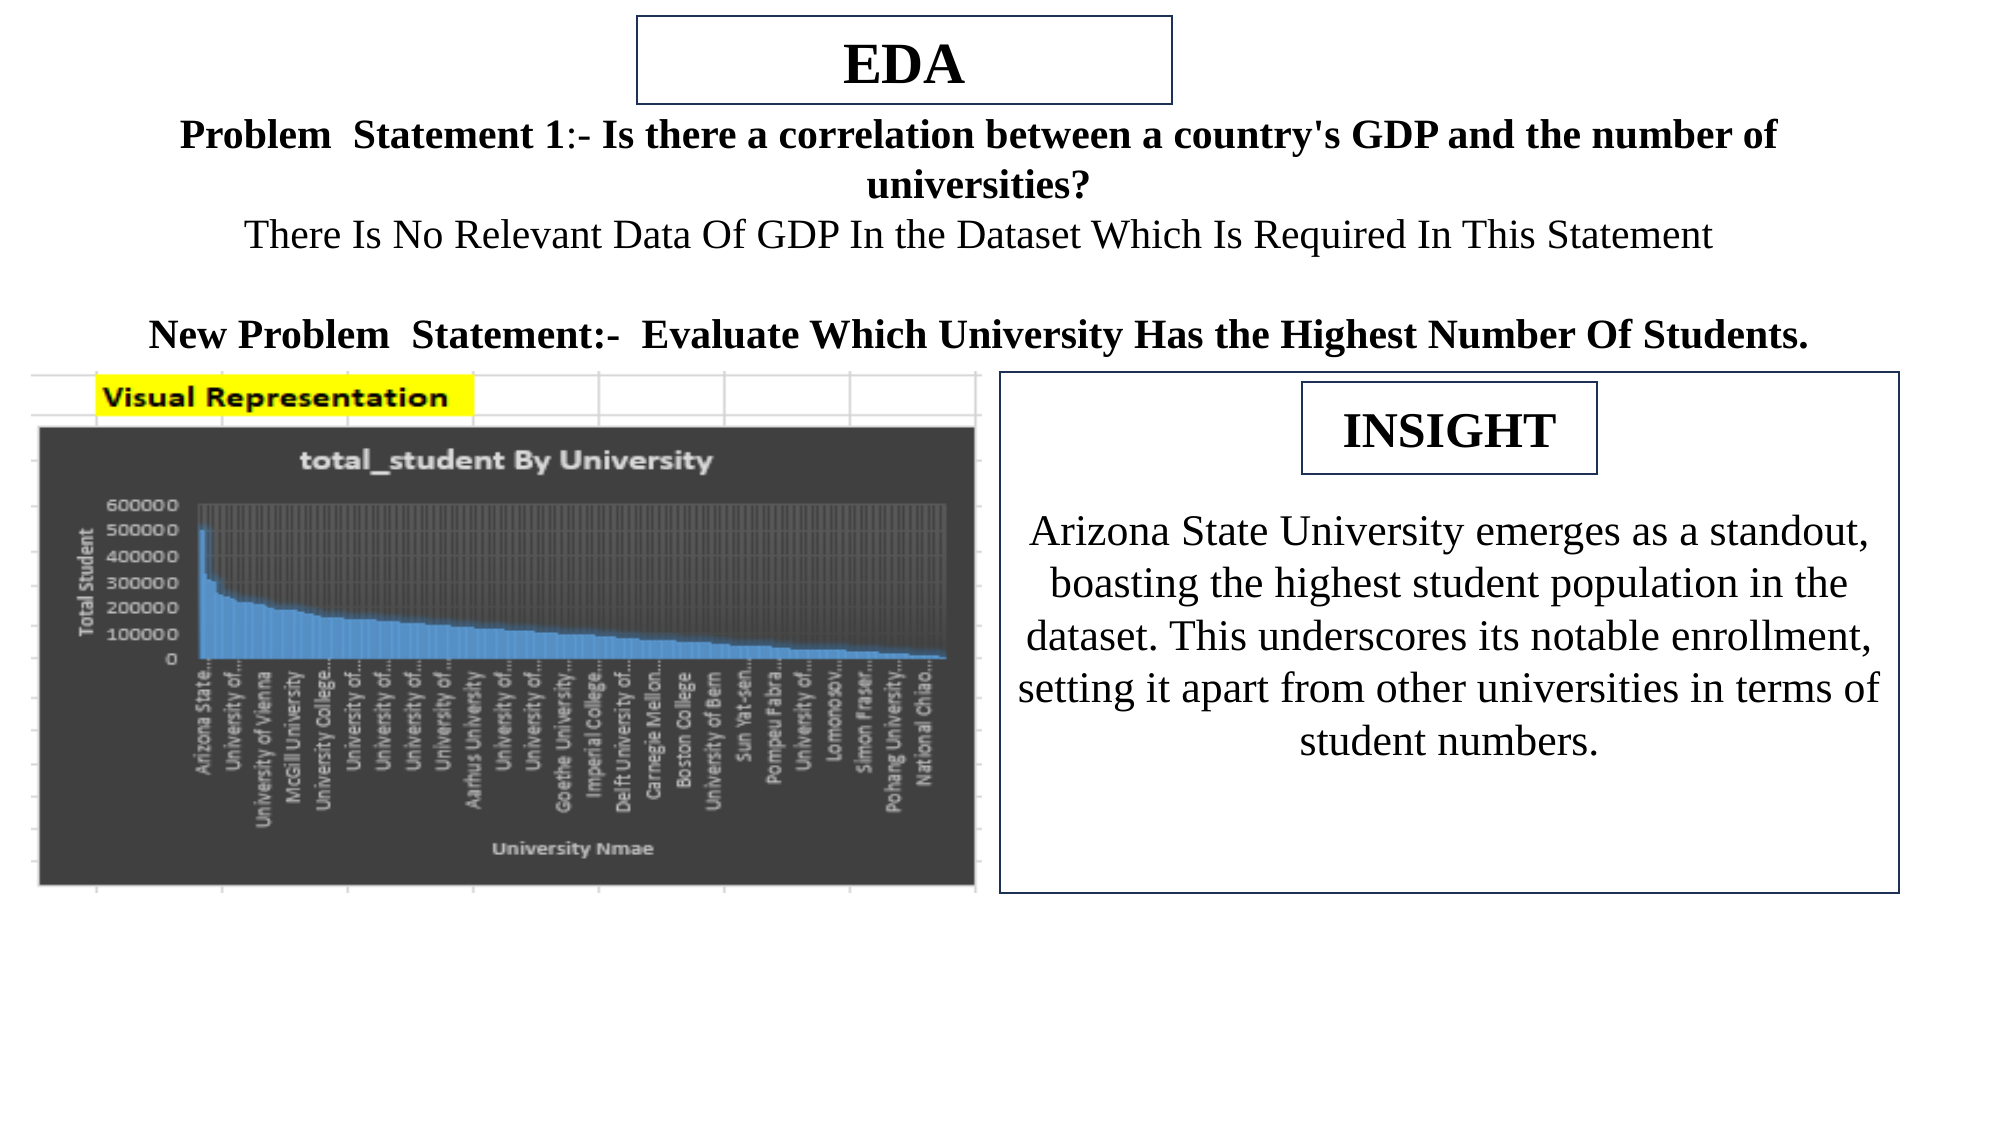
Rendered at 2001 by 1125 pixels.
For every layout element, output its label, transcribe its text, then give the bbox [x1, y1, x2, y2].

text_box EDA [636, 15, 1173, 105]
picture [31, 371, 982, 893]
text_box Problem Statement 1:- Is there a correlation between a country's GDP and the number of universities? There Is No Relevant Data Of GDP In the Dataset Which Is Required In This Statement New Problem Statement:- Evaluate Which University Has the Highest Number Of Students. [89, 205, 1870, 258]
text_box Arizona State University emerges as a standout, boasting the highest student population in the dataset. This underscores its notable enrollment, setting it apart from other universities in terms of student numbers. [999, 371, 1900, 894]
text_box INSIGHT [1301, 381, 1598, 475]
